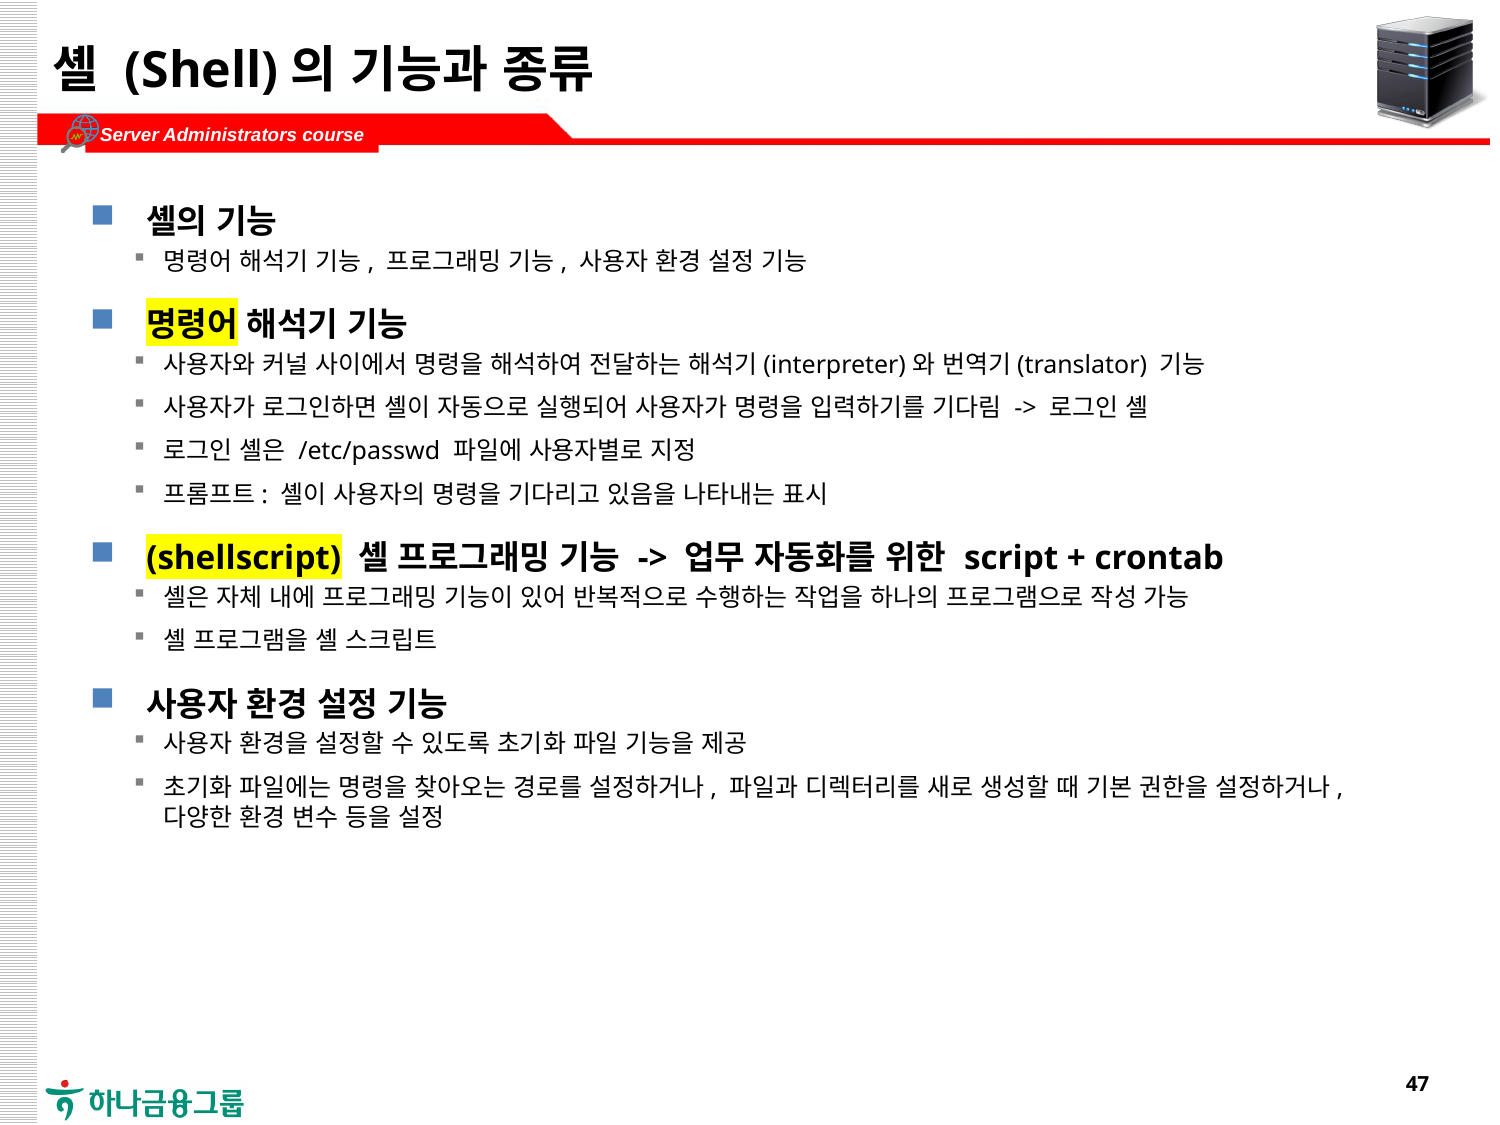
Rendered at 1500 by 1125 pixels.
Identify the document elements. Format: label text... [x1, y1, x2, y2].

list 셸의 기능 명령어 해석기 기능, 프로그래밍 기능, 사용자 환경 설정 기능 명령어 해석기 기능 사용자와 커널 사이에서 명령을 해석하여 전달하는 해석기(interpreter)와 번역기(translator) 기능 사용자가 로그인하면 셸이 자동으로 실행되어 사용자가 명령을 입력하기를 기다림 -> 로그인 셸 로그인 셸은 /etc/passwd 파일에 사용자별로 지정 프롬프트: 셸이 사용자의 명령을 기다리고 있음을 나타내는 표시 (shellscript) 셸 프로그래밍 기능 -> 업무 자동화를 위한 script + crontab 셸은 자체 내에 프로그래밍 기능이 있어 반복적으로 수행하는 작업을 하나의 프로그램으로 작성 가능 셸 프로그램을 셸 스크립트 사용자 환경 설정 기능 사용자 환경을 설정할 수 있도록 초기화 파일 기능을 제공 초기화 파일에는 명령을 찾아오는 경로를 설정하거나, 파일과 디렉터리를 새로 생성할 때 기본 권한을 설정하거나, 다양한 환경 변수 등을 설정 [75, 172, 1436, 1038]
picture [41, 1079, 248, 1121]
title 셸 (Shell)의 기능과 종류 [37, 22, 1425, 113]
picture [38, 7, 1495, 167]
